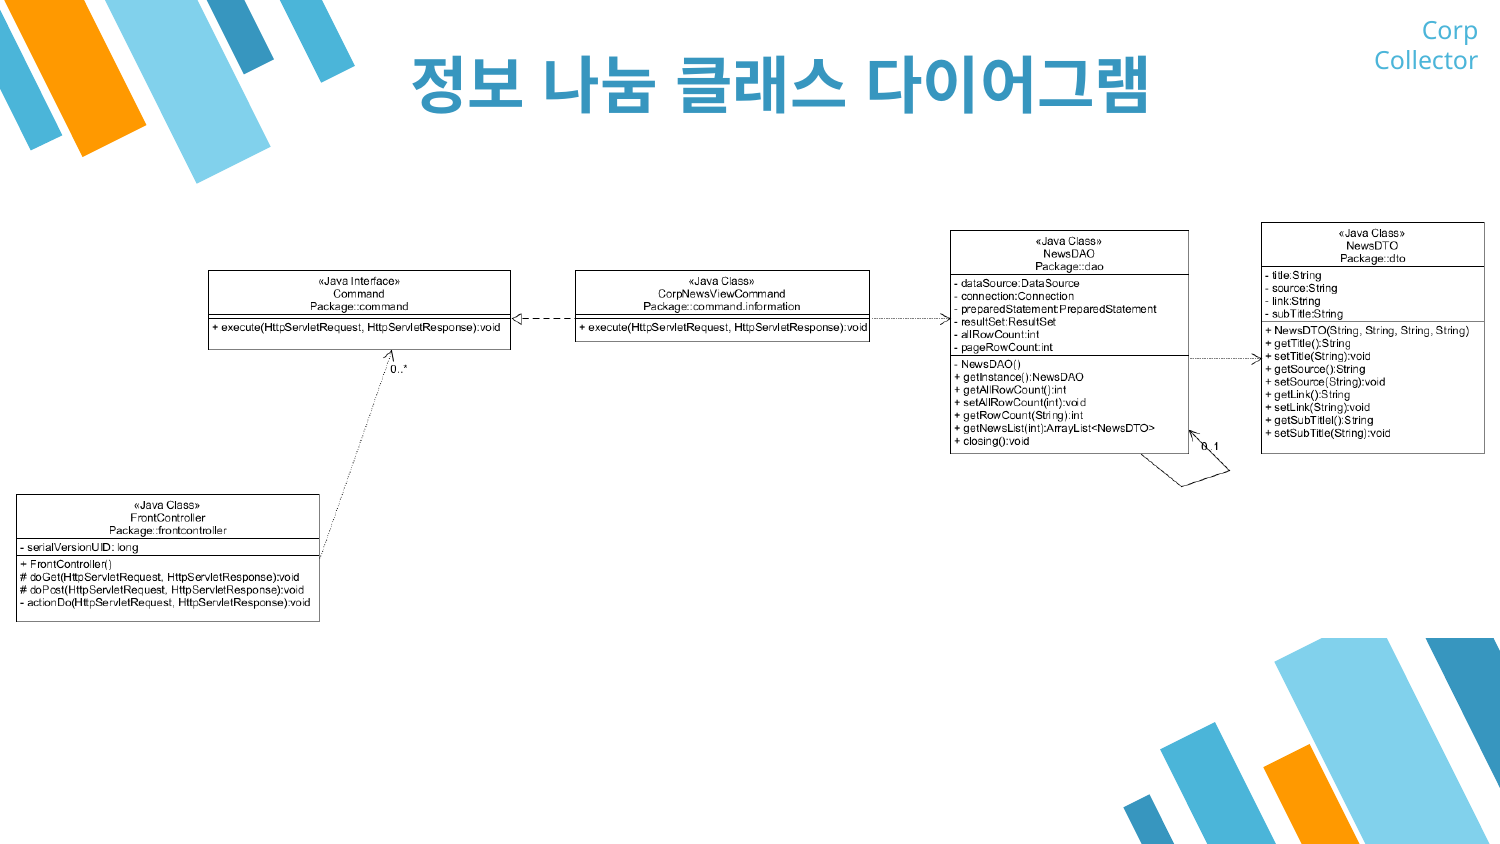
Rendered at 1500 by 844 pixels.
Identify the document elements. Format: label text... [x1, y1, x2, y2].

picture [0, 206, 1500, 638]
slide_number Corp Collector [1306, 0, 1494, 65]
title 정보 나눔 클래스 다이어그램 [395, 24, 1341, 136]
